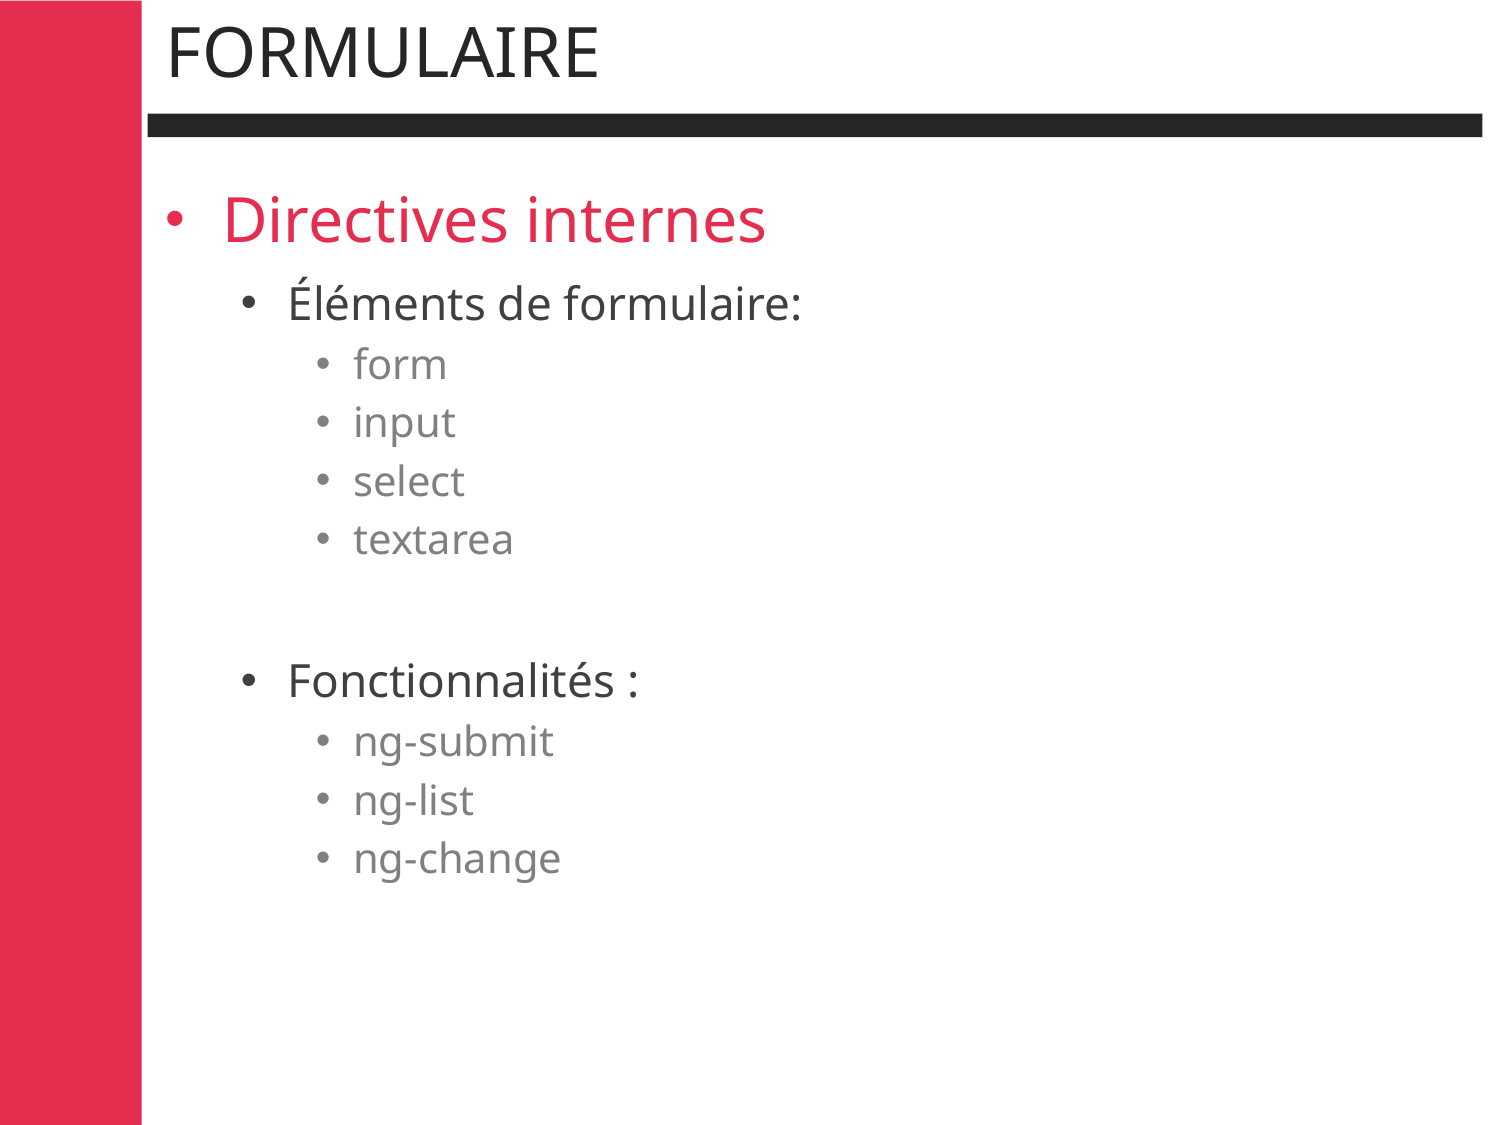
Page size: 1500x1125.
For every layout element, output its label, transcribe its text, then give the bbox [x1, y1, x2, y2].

title formulaire [151, 0, 1483, 99]
list Directives internes Éléments de formulaire: form input select textarea Fonctionnalités : ng-submit ng-list ng-change [151, 172, 1483, 1043]
